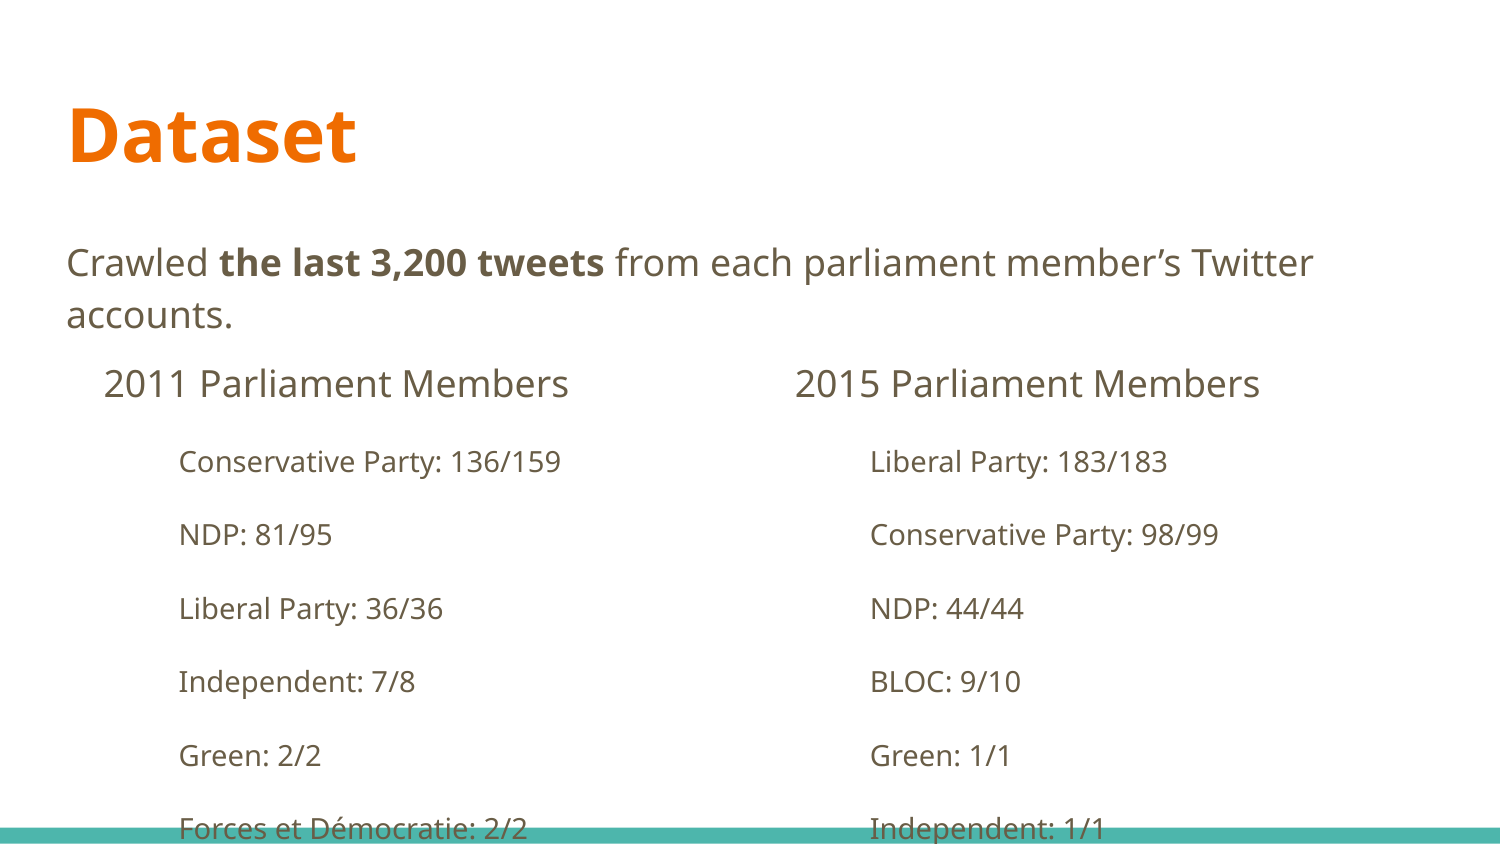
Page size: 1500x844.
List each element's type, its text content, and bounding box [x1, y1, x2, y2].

list Crawled the last 3,200 tweets from each parliament member’s Twitter accounts. [51, 217, 1449, 346]
list 2015 Parliament Members Liberal Party: 183/183 Conservative Party: 98/99 NDP: 44/44 BLOC: 9/10 Green: 1/1 Independent: 1/1 Total: 336/338 Twitter Accounts [742, 346, 1447, 740]
title Dataset [51, 72, 1449, 189]
list 2011 Parliament Members Conservative Party: 136/159 NDP: 81/95 Liberal Party: 36/36 Independent: 7/8 Green: 2/2 Forces et Démocratie: 2/2 Bloc: 1/2 Total: 265/308 Twitter Accounts [51, 346, 743, 746]
